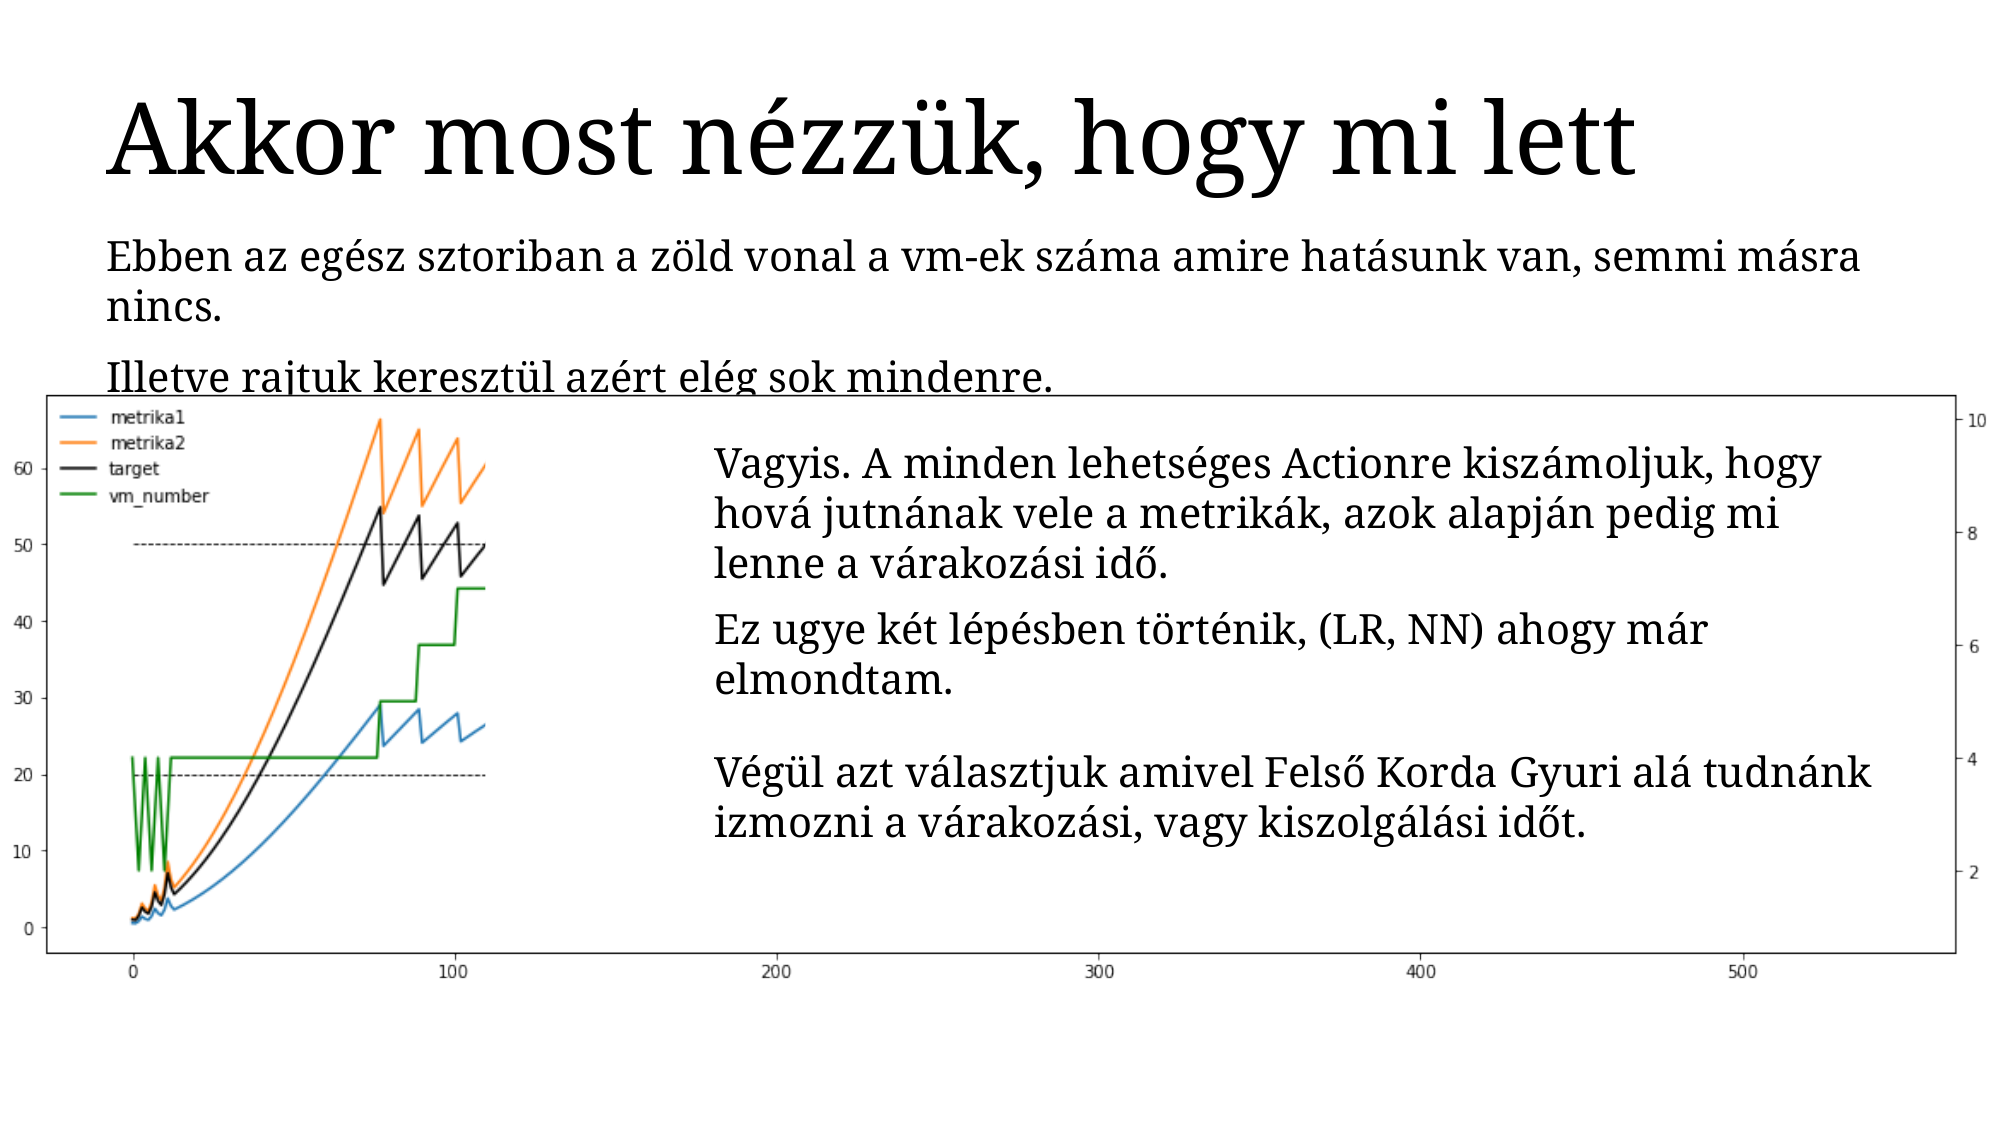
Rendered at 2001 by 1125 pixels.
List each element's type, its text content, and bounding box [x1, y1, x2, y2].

text_box [0, 0, 2000, 288]
picture [0, 383, 2000, 994]
text_box Akkor most nézzük, hogy mi lett [88, 63, 1845, 217]
text_box Ebben az egész sztoriban a zöld vonal a vm-ek száma amire hatásunk van, semmi másra nincs. Illetve rajtuk keresztül azért elég sok mindenre. [88, 217, 1892, 373]
